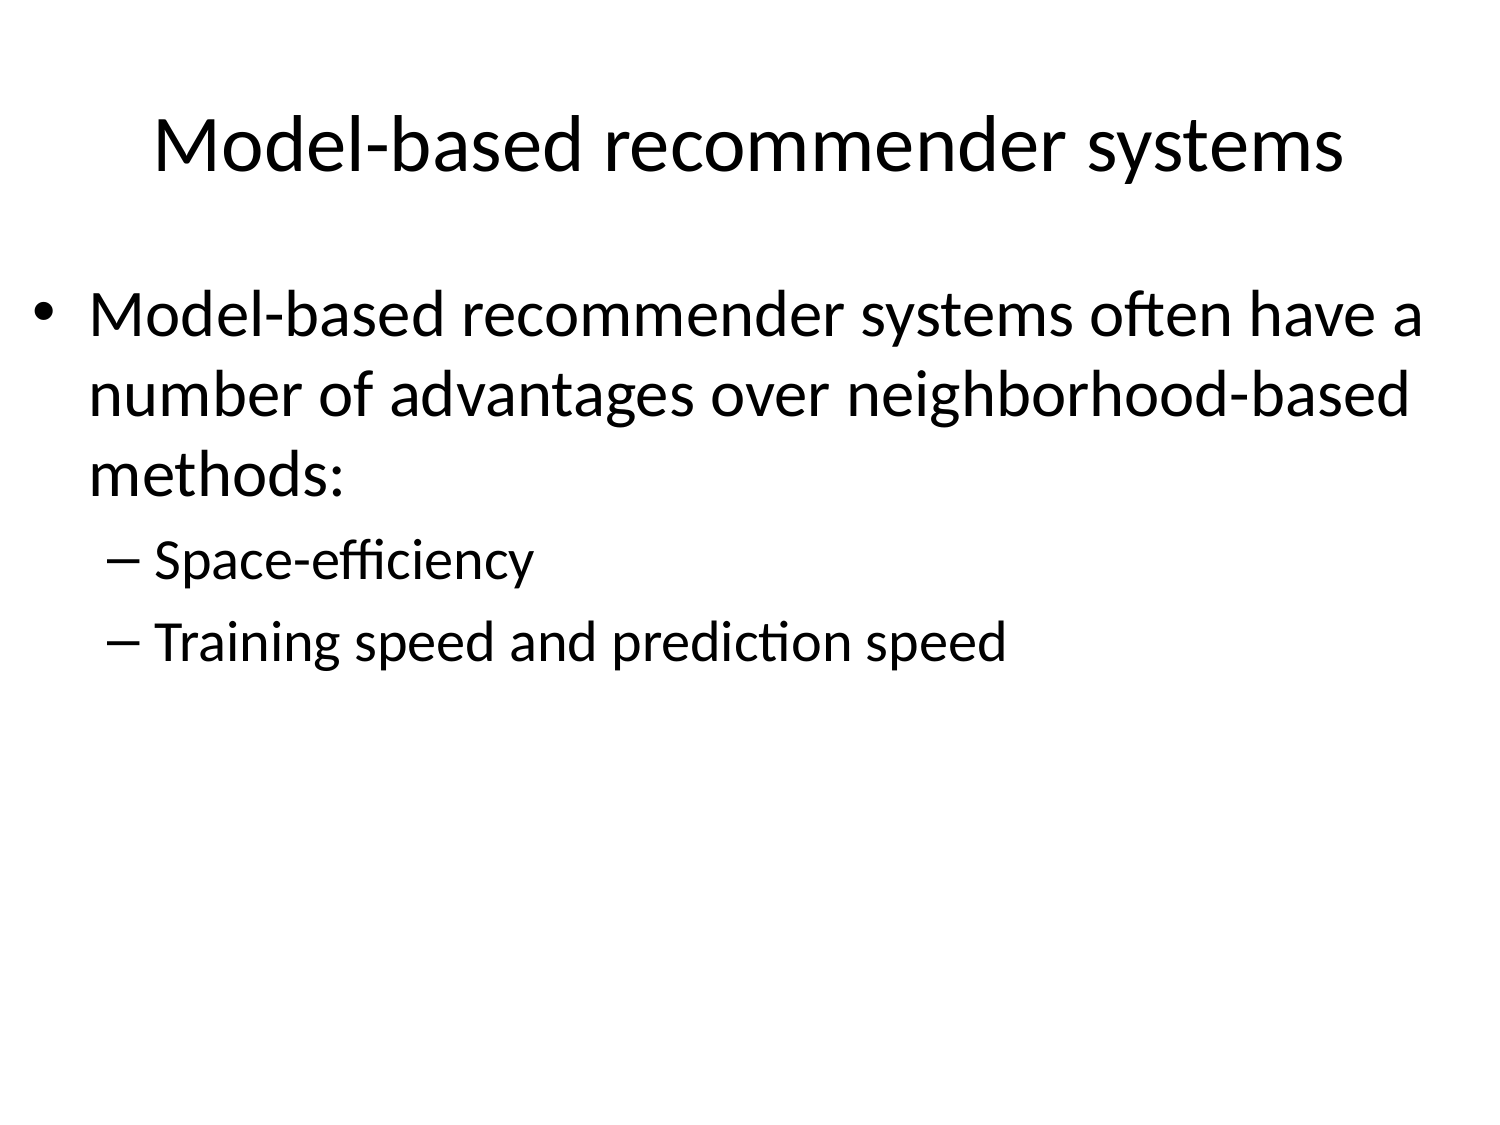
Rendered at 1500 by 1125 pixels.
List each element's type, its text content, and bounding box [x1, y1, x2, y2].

title Model-based recommender systems [75, 45, 1425, 233]
list Model-based recommender systems often have a number of advantages over neighborhood-based methods: Space-efficiency Training speed and prediction speed [17, 262, 1471, 1005]
